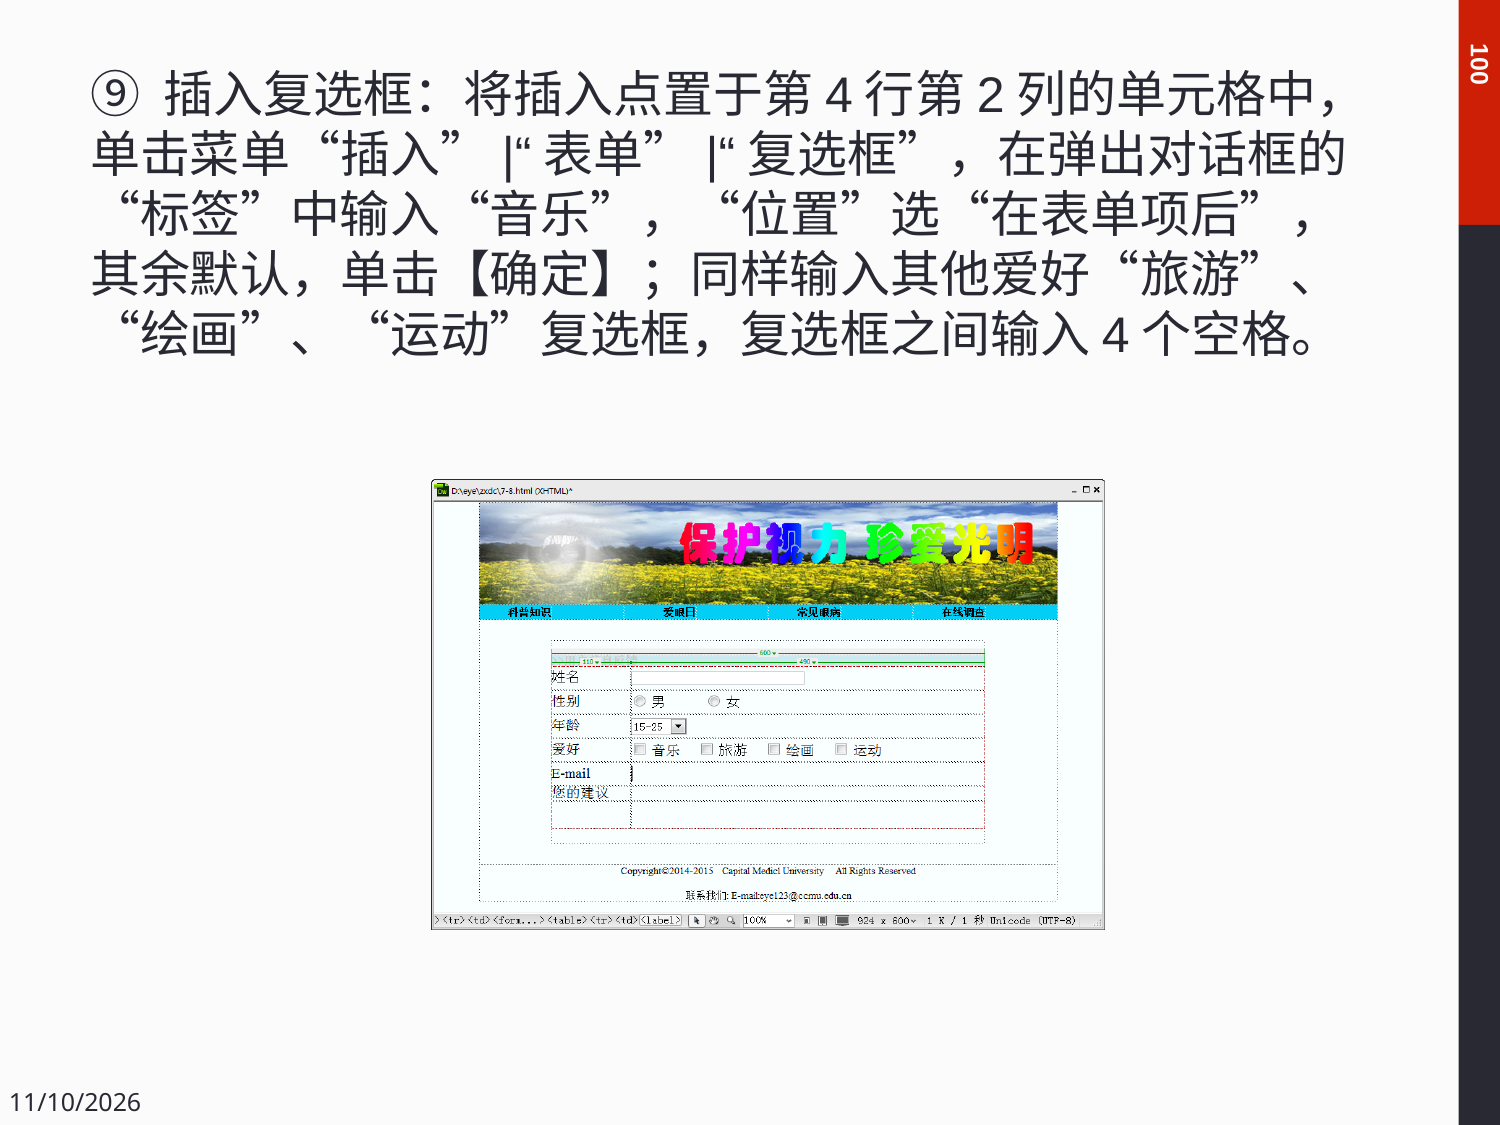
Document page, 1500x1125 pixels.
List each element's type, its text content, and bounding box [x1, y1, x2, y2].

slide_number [0, 1070, 183, 1121]
slide_number 100 [1450, 15, 1500, 114]
picture [430, 479, 1105, 931]
list ⑨ 插入复选框：将插入点置于第4行第2列的单元格中，单击菜单“插入”|“表单”|“复选框”，在弹出对话框的“标签”中输入“音乐”，“位置”选“在表单项后”，其余默认，单击【确定】；同样输入其他爱好“旅游”、“绘画”、“运动”复选框，复选框之间输入4个空格。 [75, 54, 1376, 1024]
